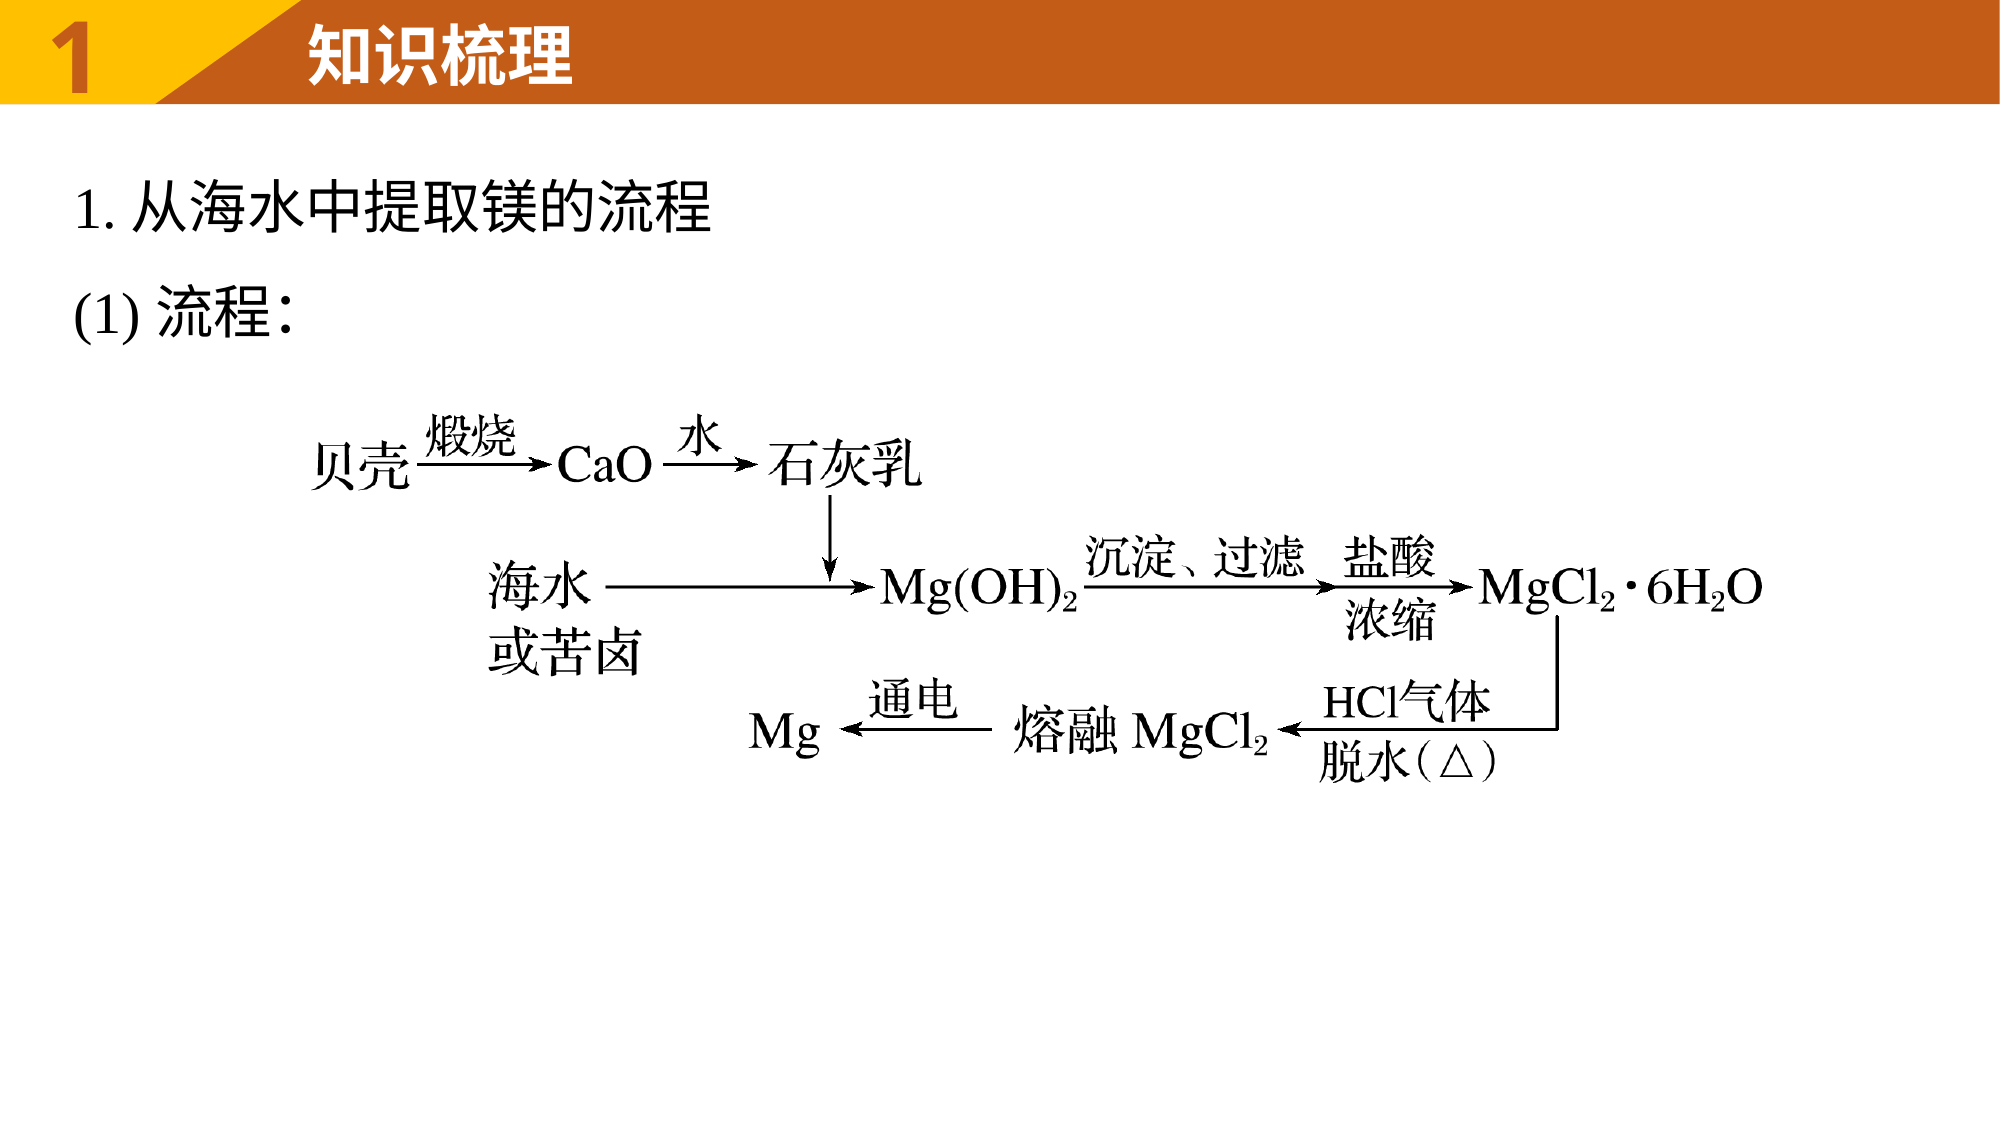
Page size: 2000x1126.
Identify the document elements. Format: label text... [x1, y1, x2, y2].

text_box [0, 0, 2000, 75]
text_box 1.从海水中提取镁的流程 (1)流程： [53, 125, 1922, 356]
picture [290, 401, 1775, 800]
